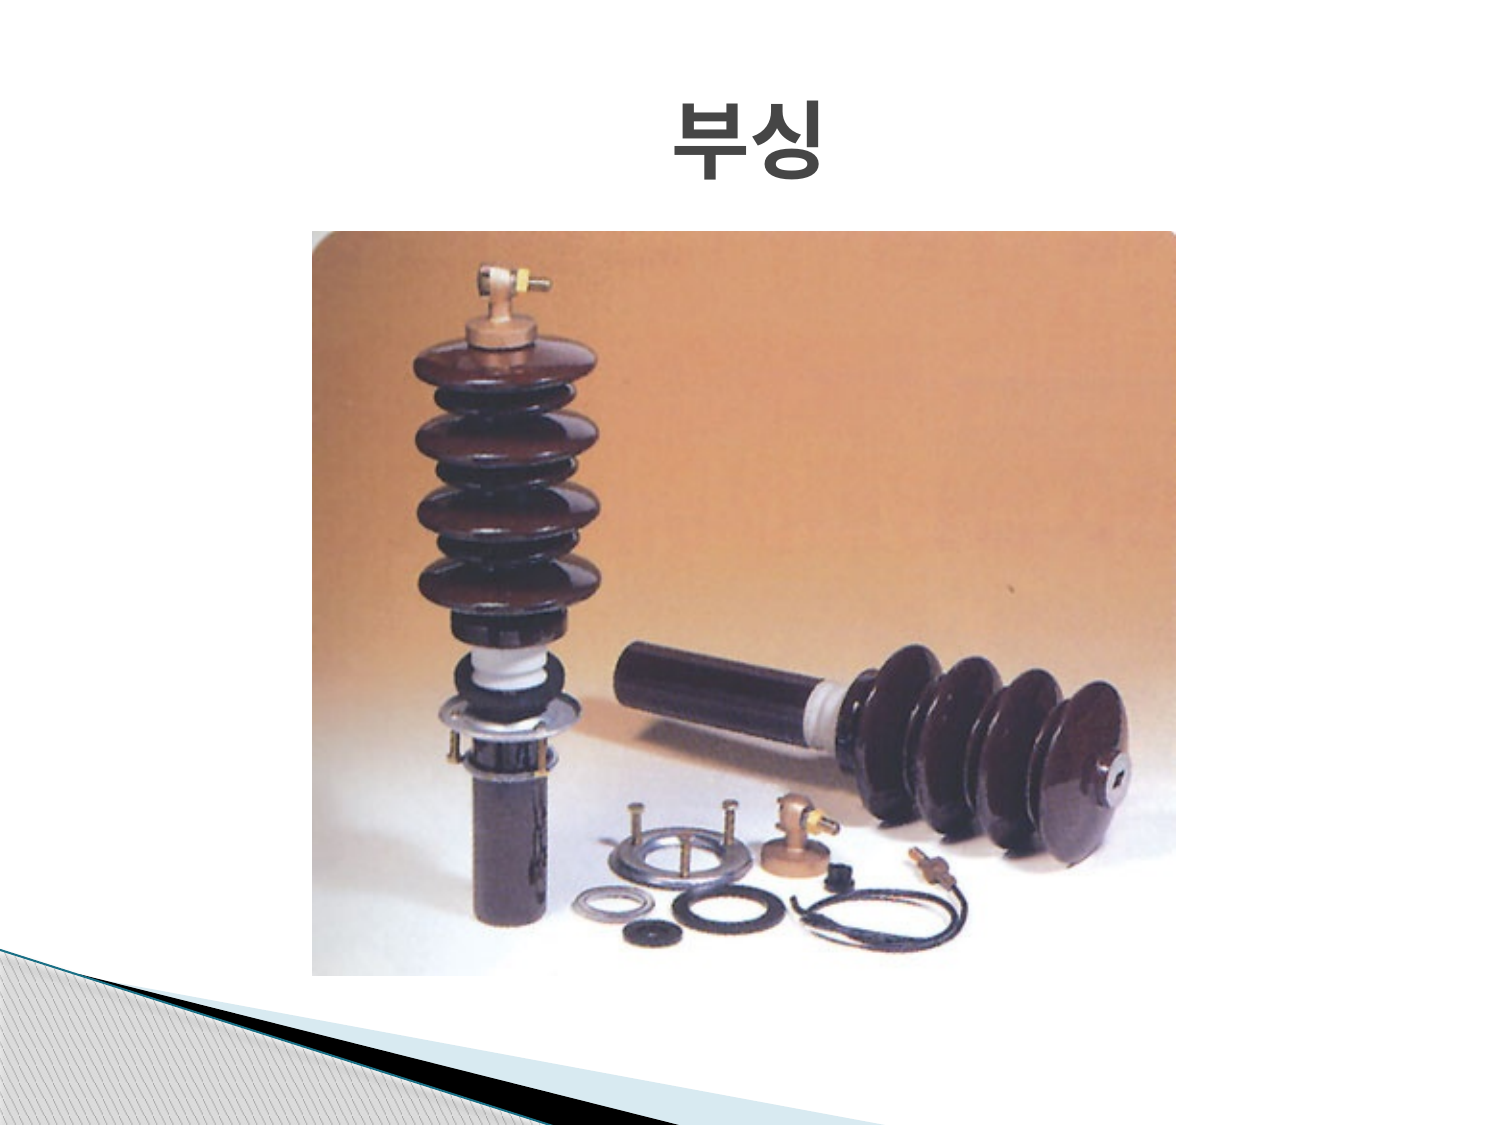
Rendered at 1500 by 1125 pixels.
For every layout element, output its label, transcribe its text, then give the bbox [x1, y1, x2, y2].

title 부싱 [75, 45, 1425, 233]
picture [312, 231, 1177, 977]
